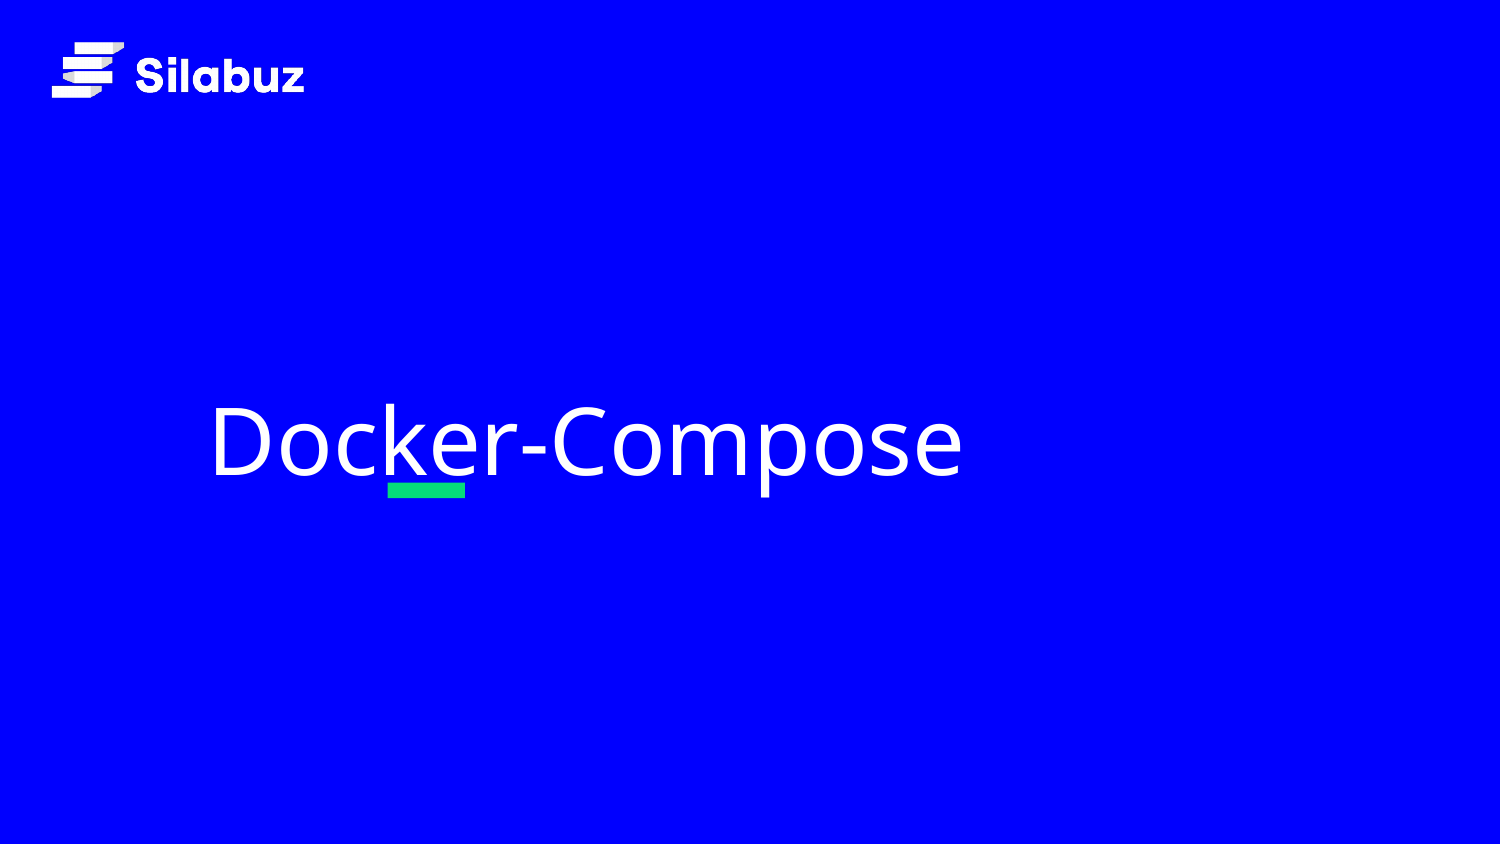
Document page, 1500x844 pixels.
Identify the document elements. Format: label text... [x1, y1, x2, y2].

text_box Docker-Compose [192, 357, 1308, 569]
picture [34, 31, 323, 107]
